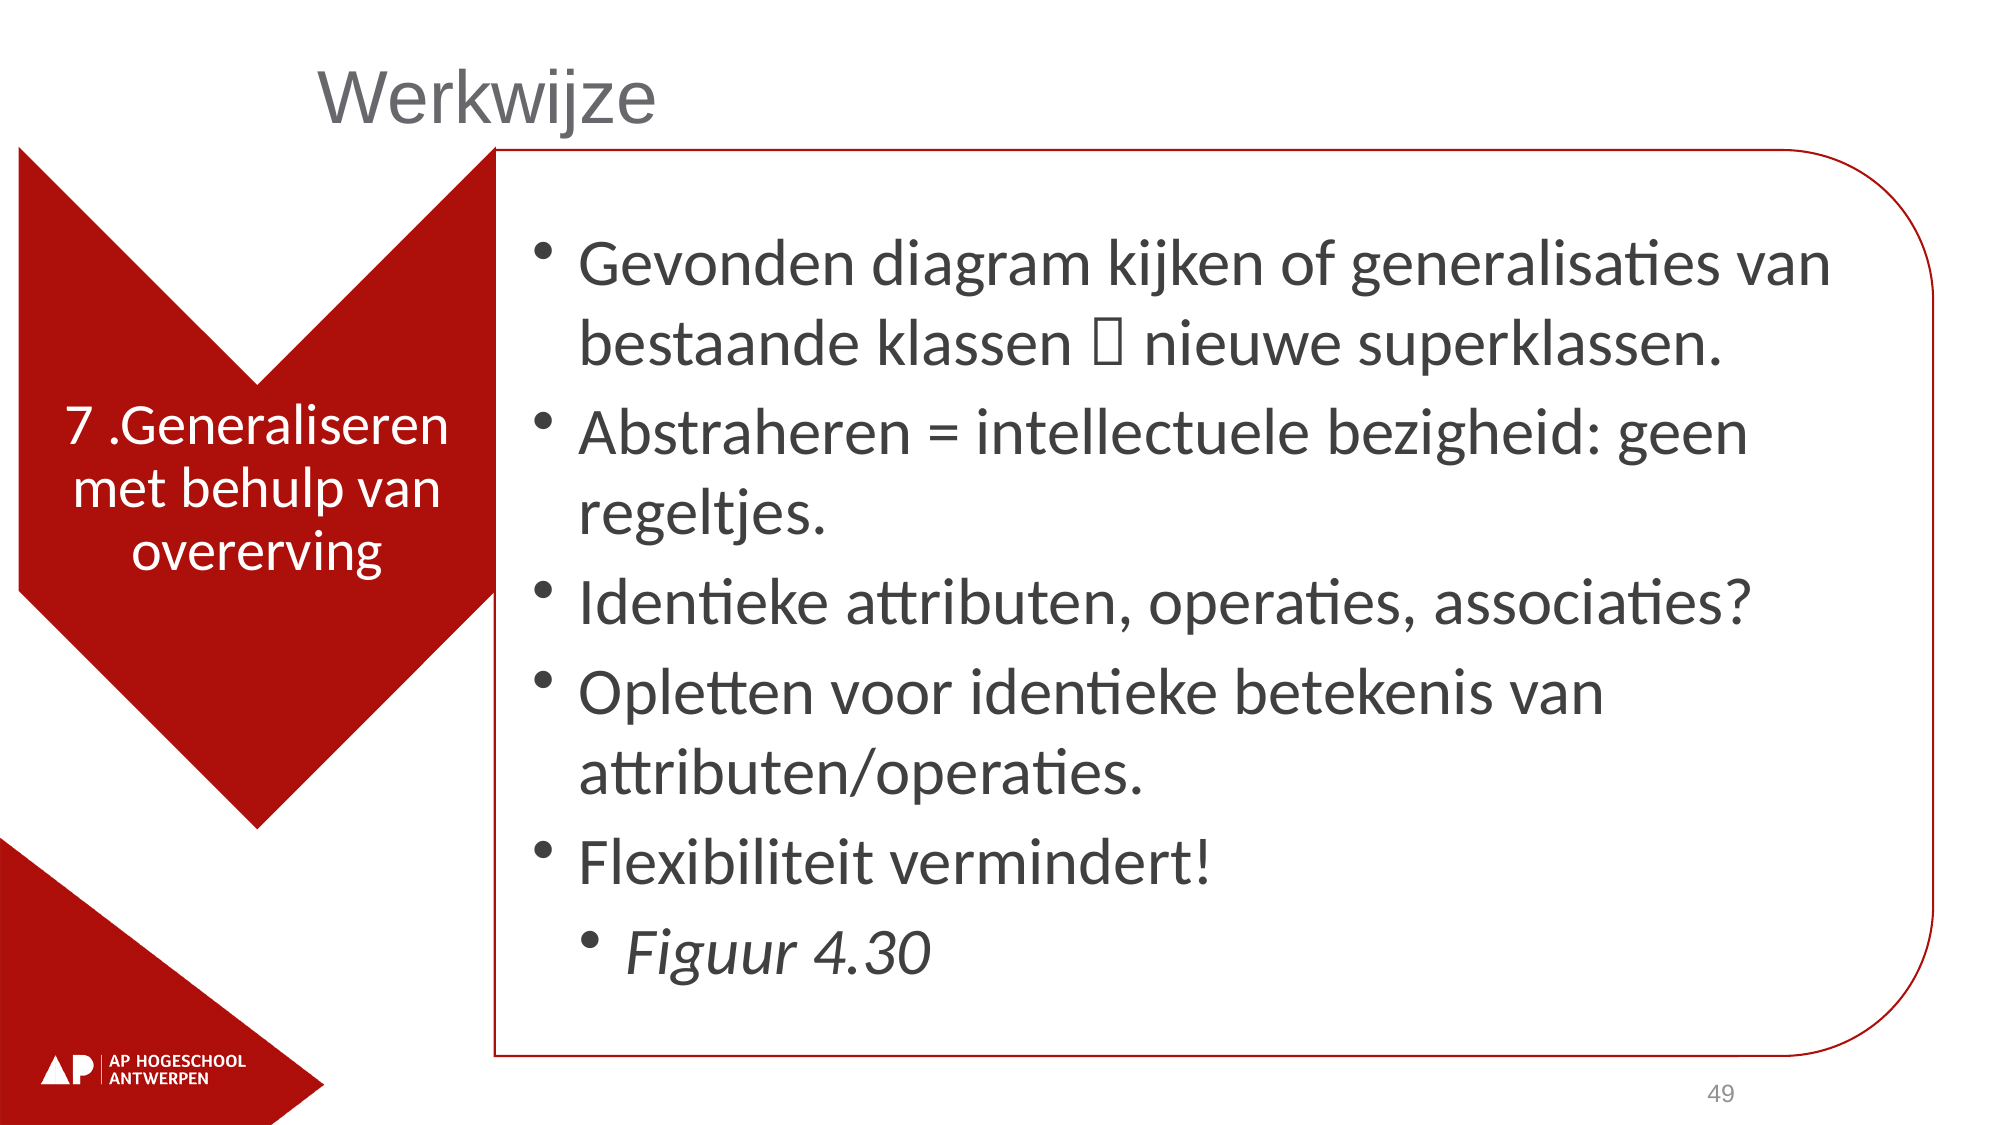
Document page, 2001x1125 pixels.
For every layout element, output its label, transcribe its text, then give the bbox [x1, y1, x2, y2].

text_box Werkwijze [303, 0, 1733, 149]
picture [0, 831, 328, 1125]
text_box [19, 149, 1934, 1063]
text_box 49 [1400, 1063, 1750, 1122]
